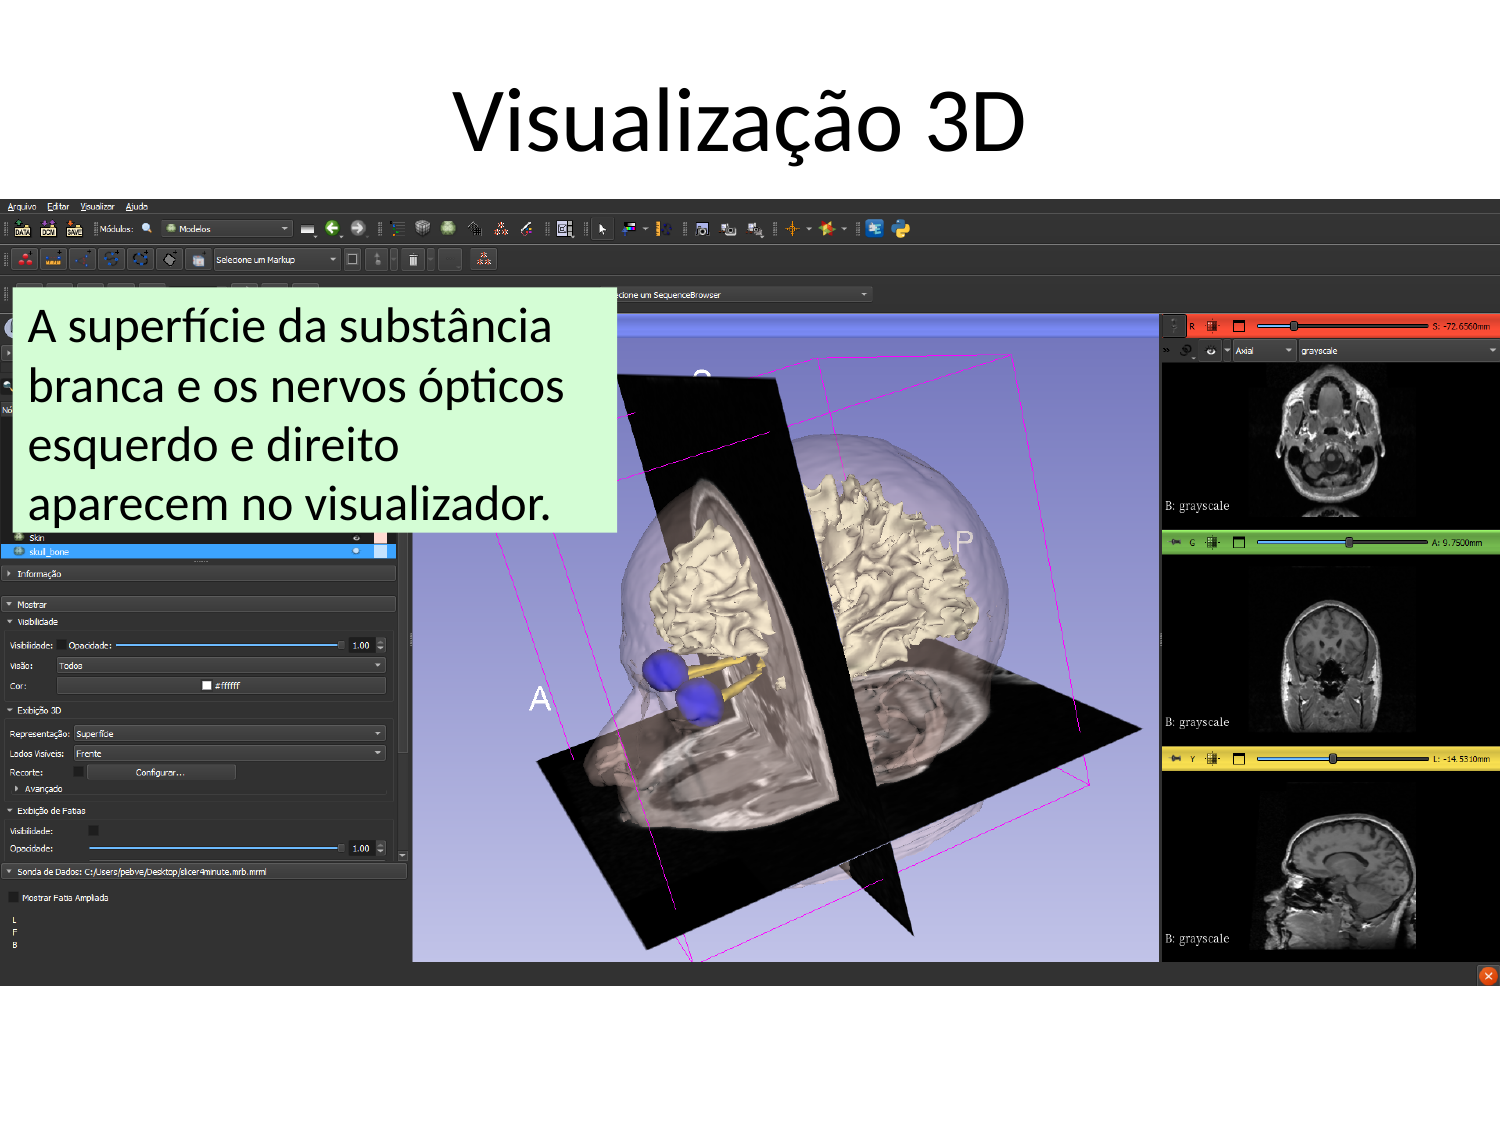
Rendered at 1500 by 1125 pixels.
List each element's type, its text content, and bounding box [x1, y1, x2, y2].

picture [0, 199, 1500, 986]
title Visualização 3D [450, 58, 1225, 198]
